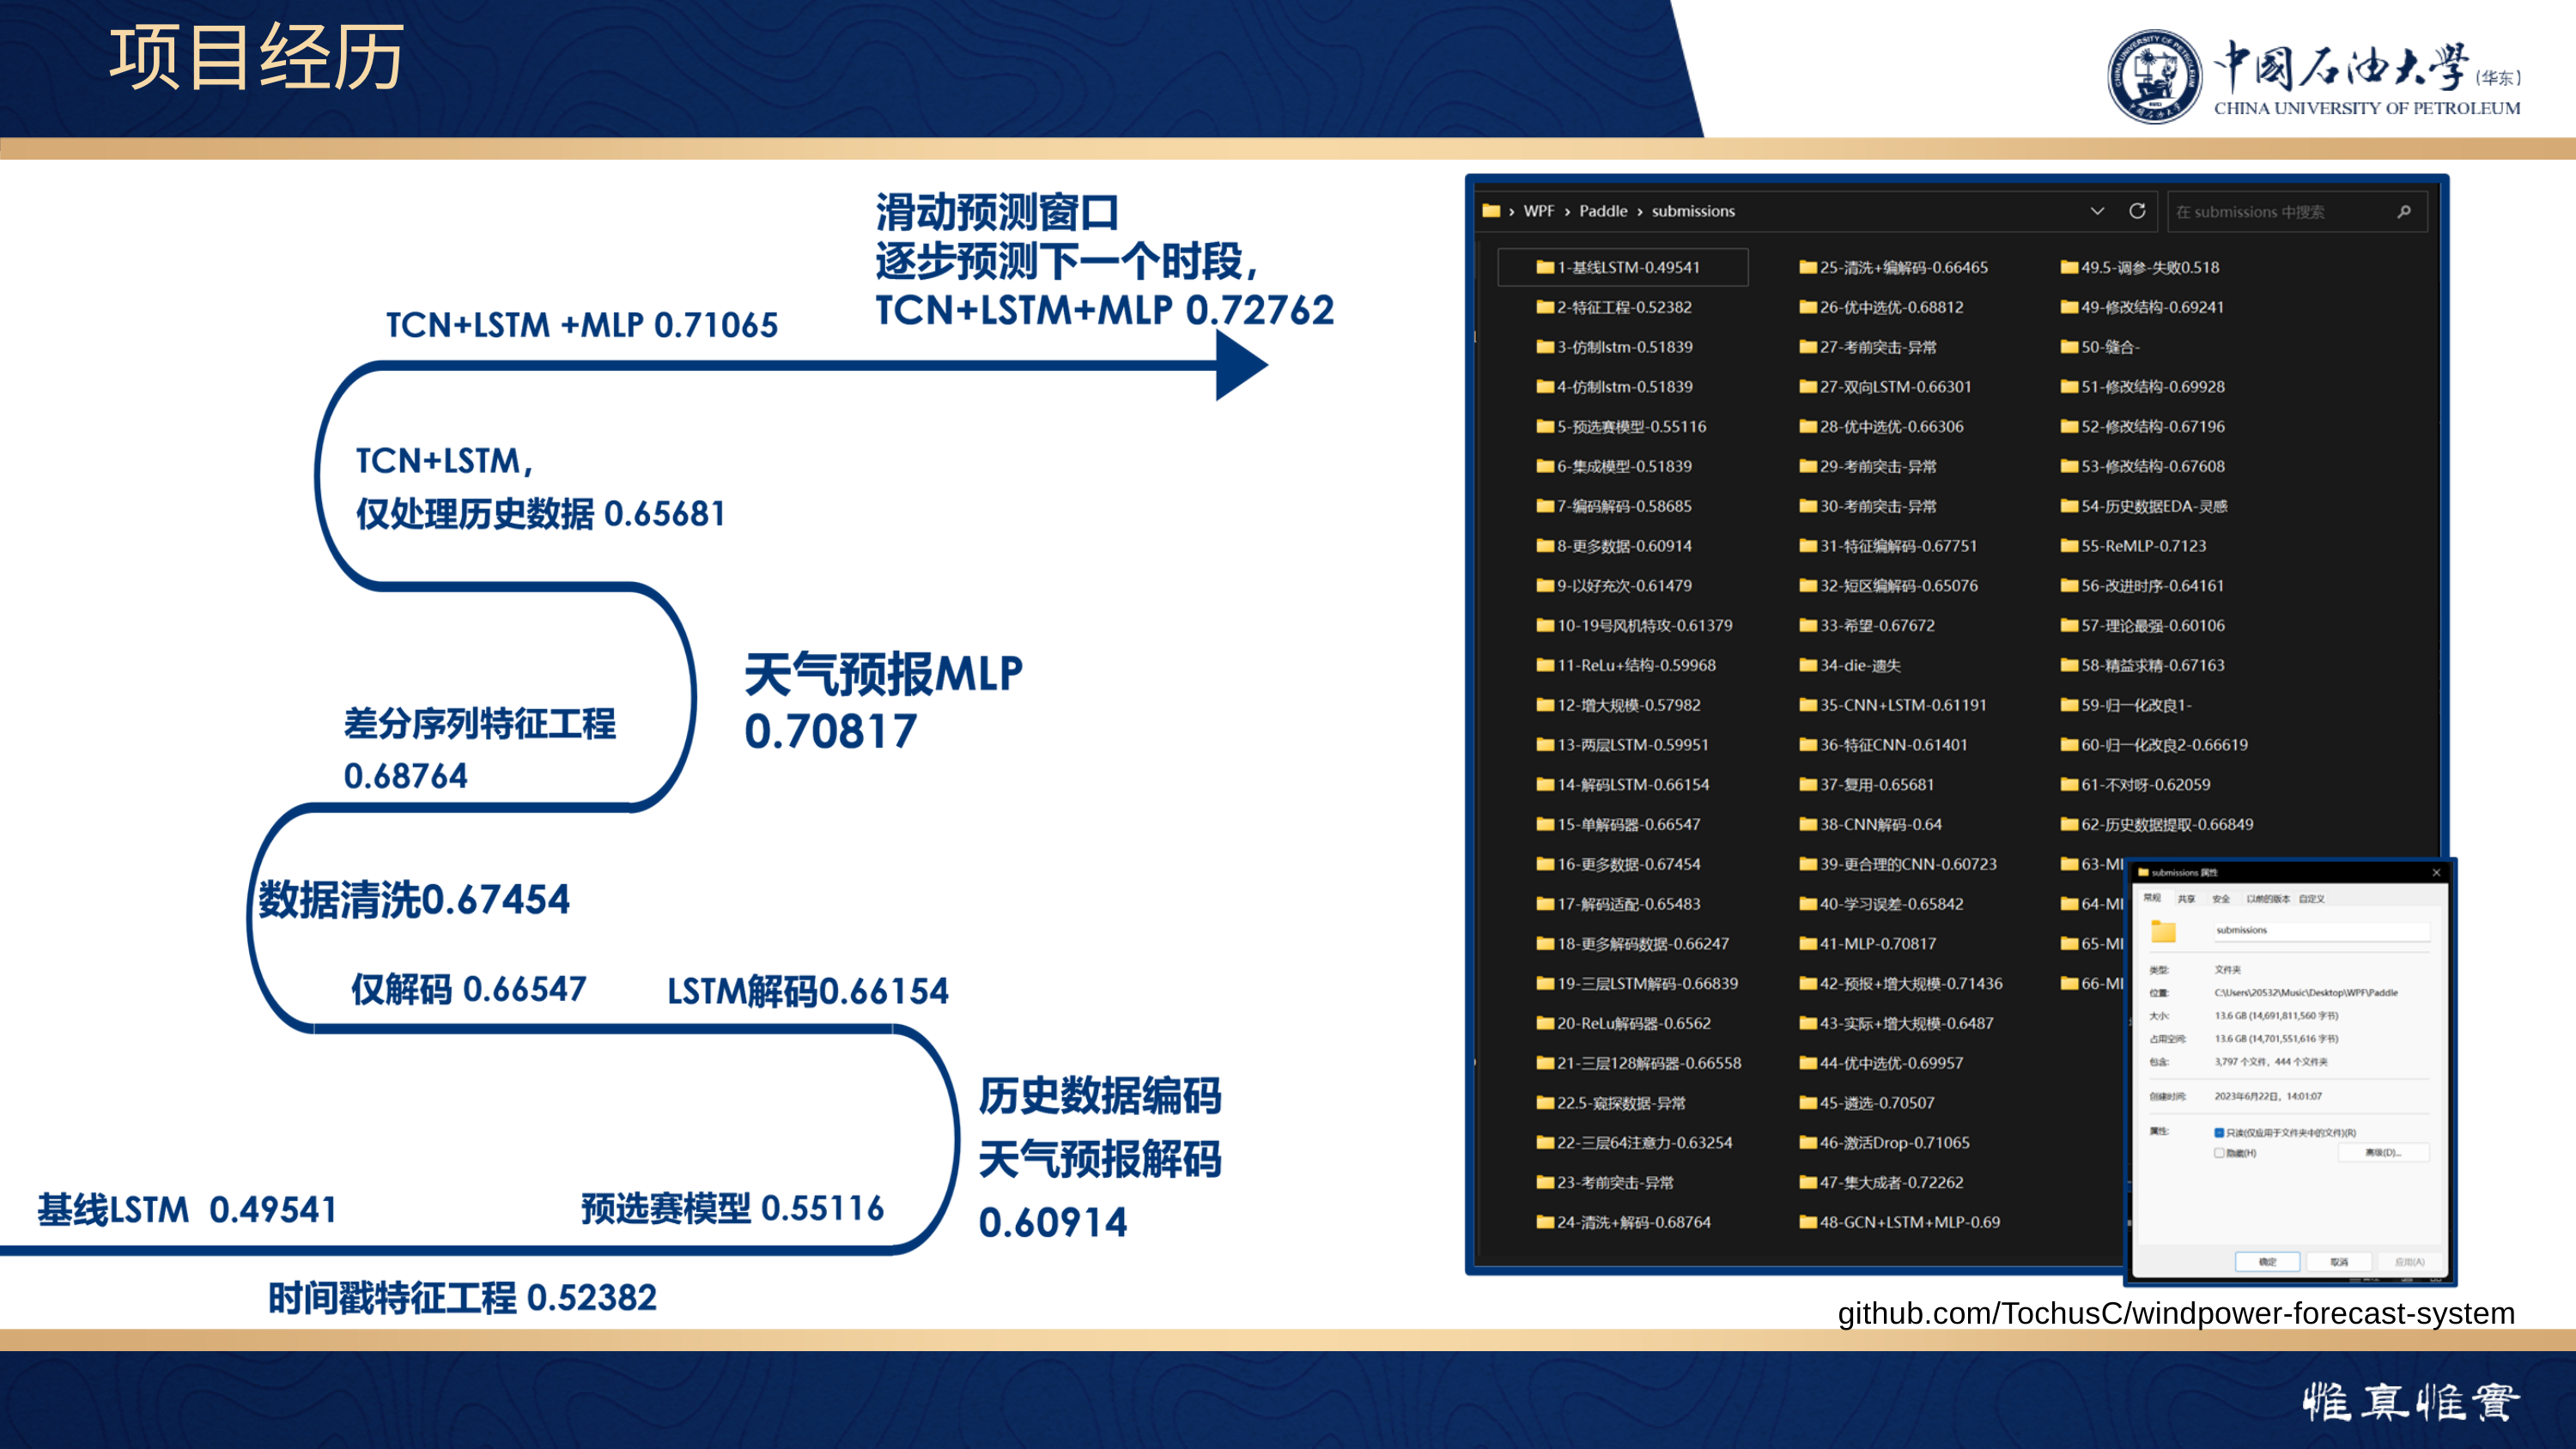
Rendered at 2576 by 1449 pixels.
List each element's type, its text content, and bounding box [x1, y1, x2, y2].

text_box [0, 137, 2576, 160]
text_box [2213, 39, 2521, 114]
text_box [0, 173, 1382, 1340]
text_box github.com/TochusC/windpower-forecast-system [1838, 1281, 2576, 1331]
text_box [0, 1329, 2576, 1351]
text_box [0, 1351, 2576, 1449]
text_box [2107, 29, 2203, 124]
text_box [1464, 173, 2459, 1288]
text_box 项目经历 [107, 9, 568, 100]
text_box [2303, 1381, 2521, 1422]
text_box [0, 0, 1709, 137]
